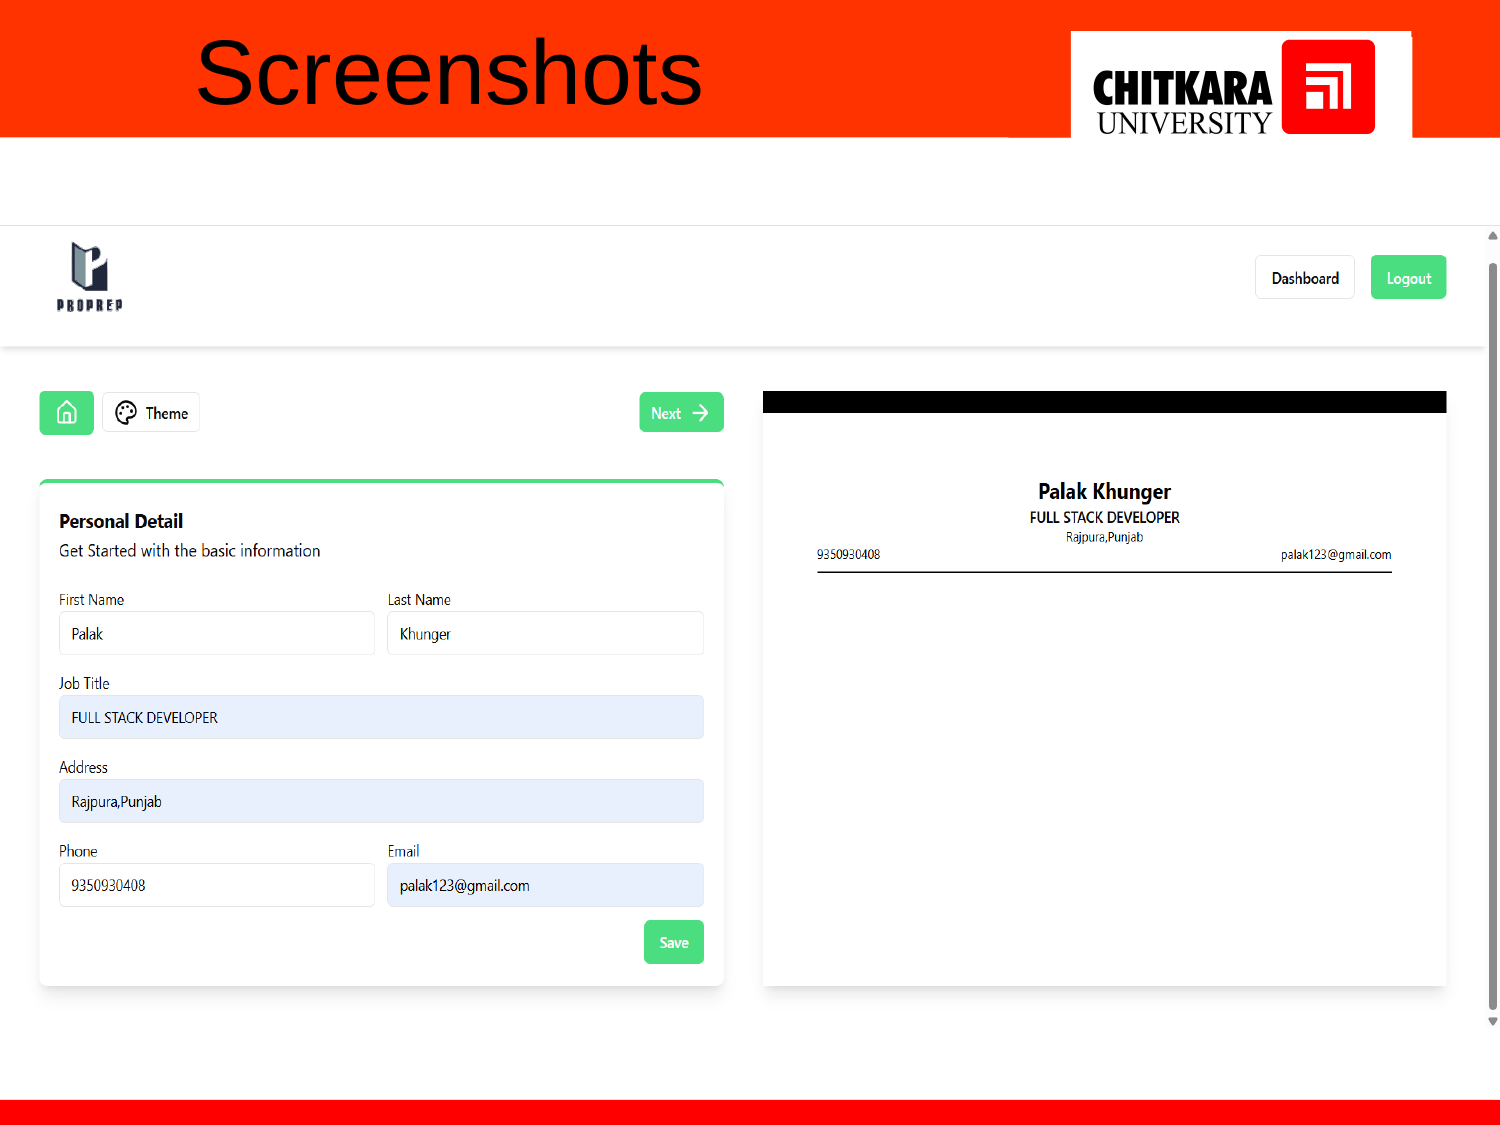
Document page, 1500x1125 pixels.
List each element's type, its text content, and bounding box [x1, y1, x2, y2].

title Screenshots [0, 0, 900, 150]
picture [1074, 37, 1390, 138]
picture [0, 224, 1500, 1028]
